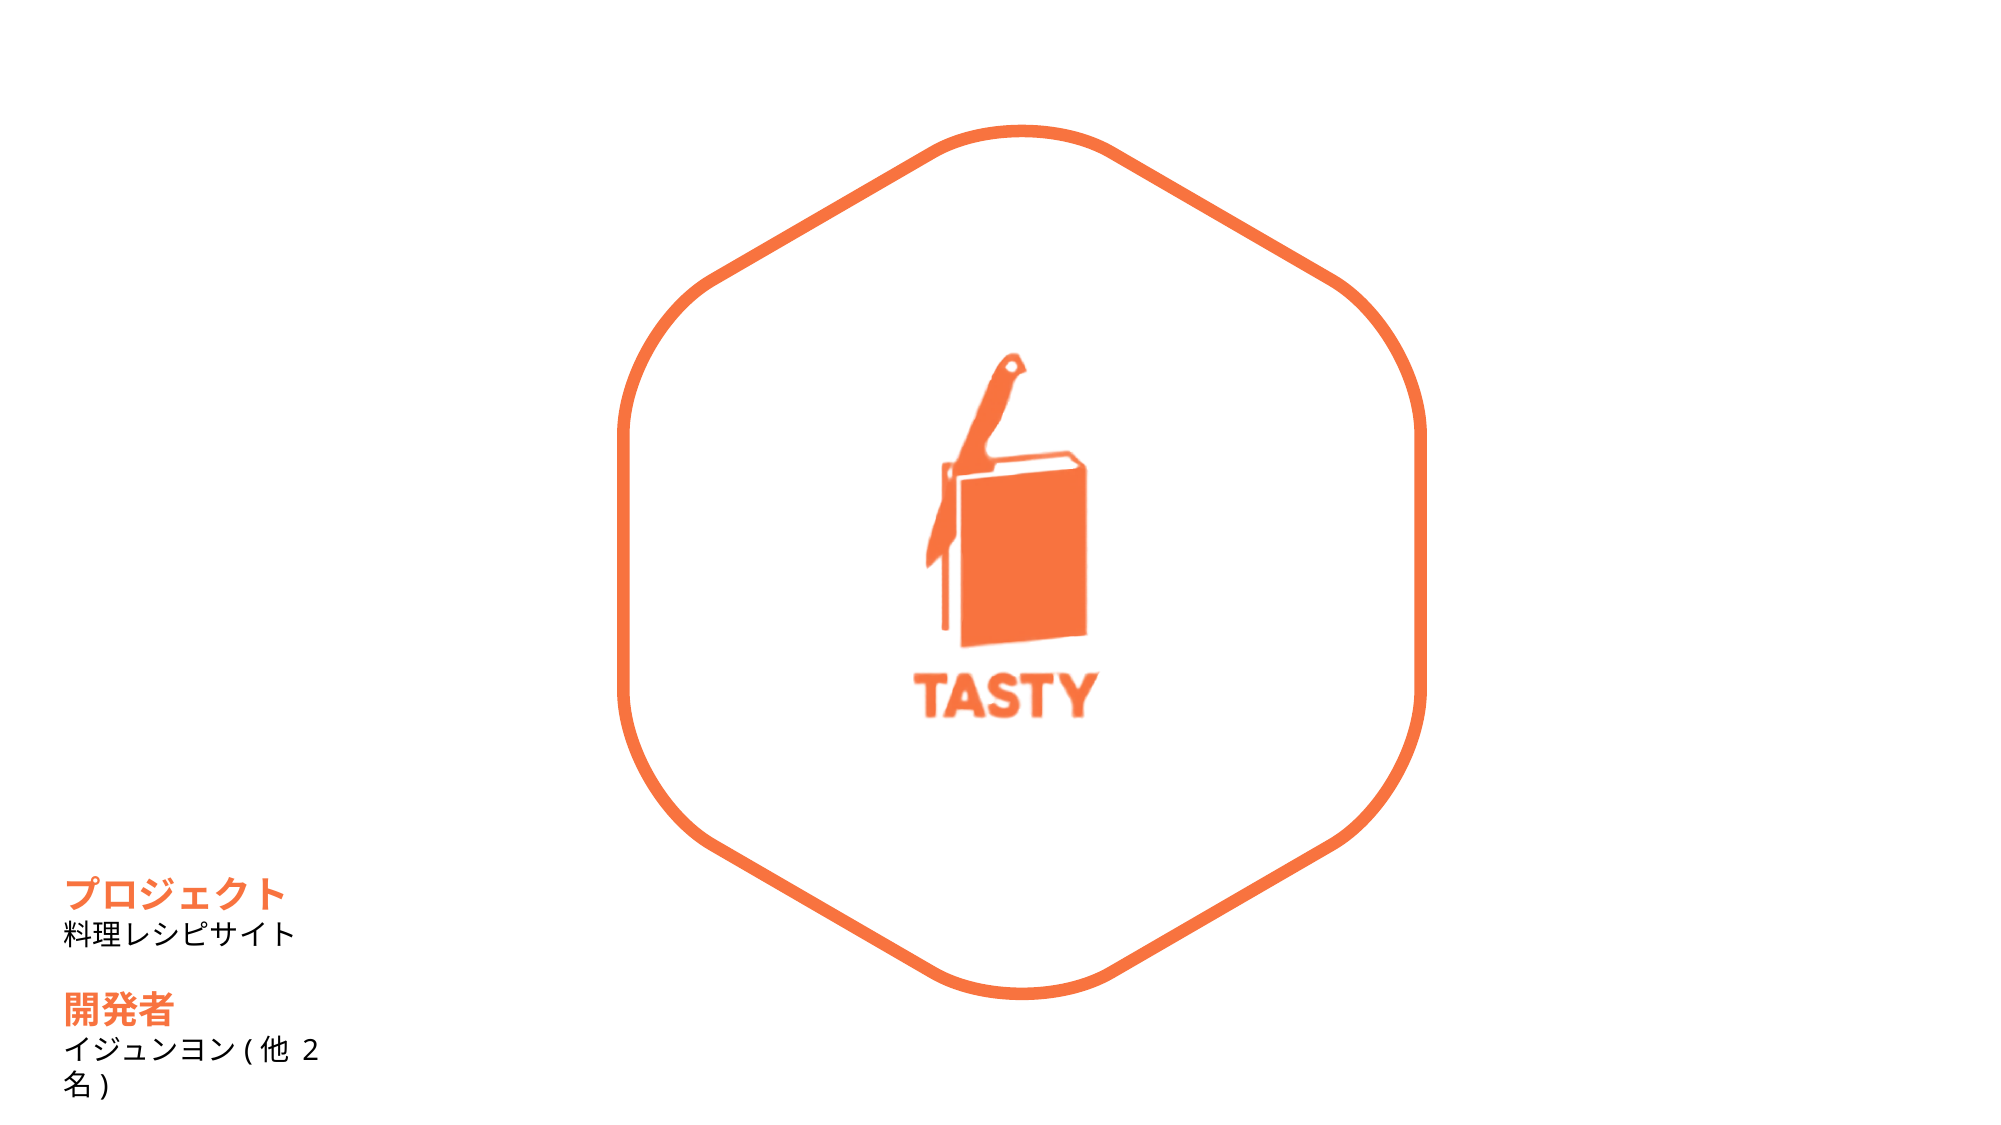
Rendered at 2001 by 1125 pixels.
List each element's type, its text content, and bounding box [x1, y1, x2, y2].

text_box プロジェクト 料理レシピサイト [49, 864, 398, 959]
text_box 開発者 イジュンヨン(他 2名) [48, 978, 366, 1109]
picture [773, 318, 1271, 787]
text_box [623, 130, 1421, 994]
